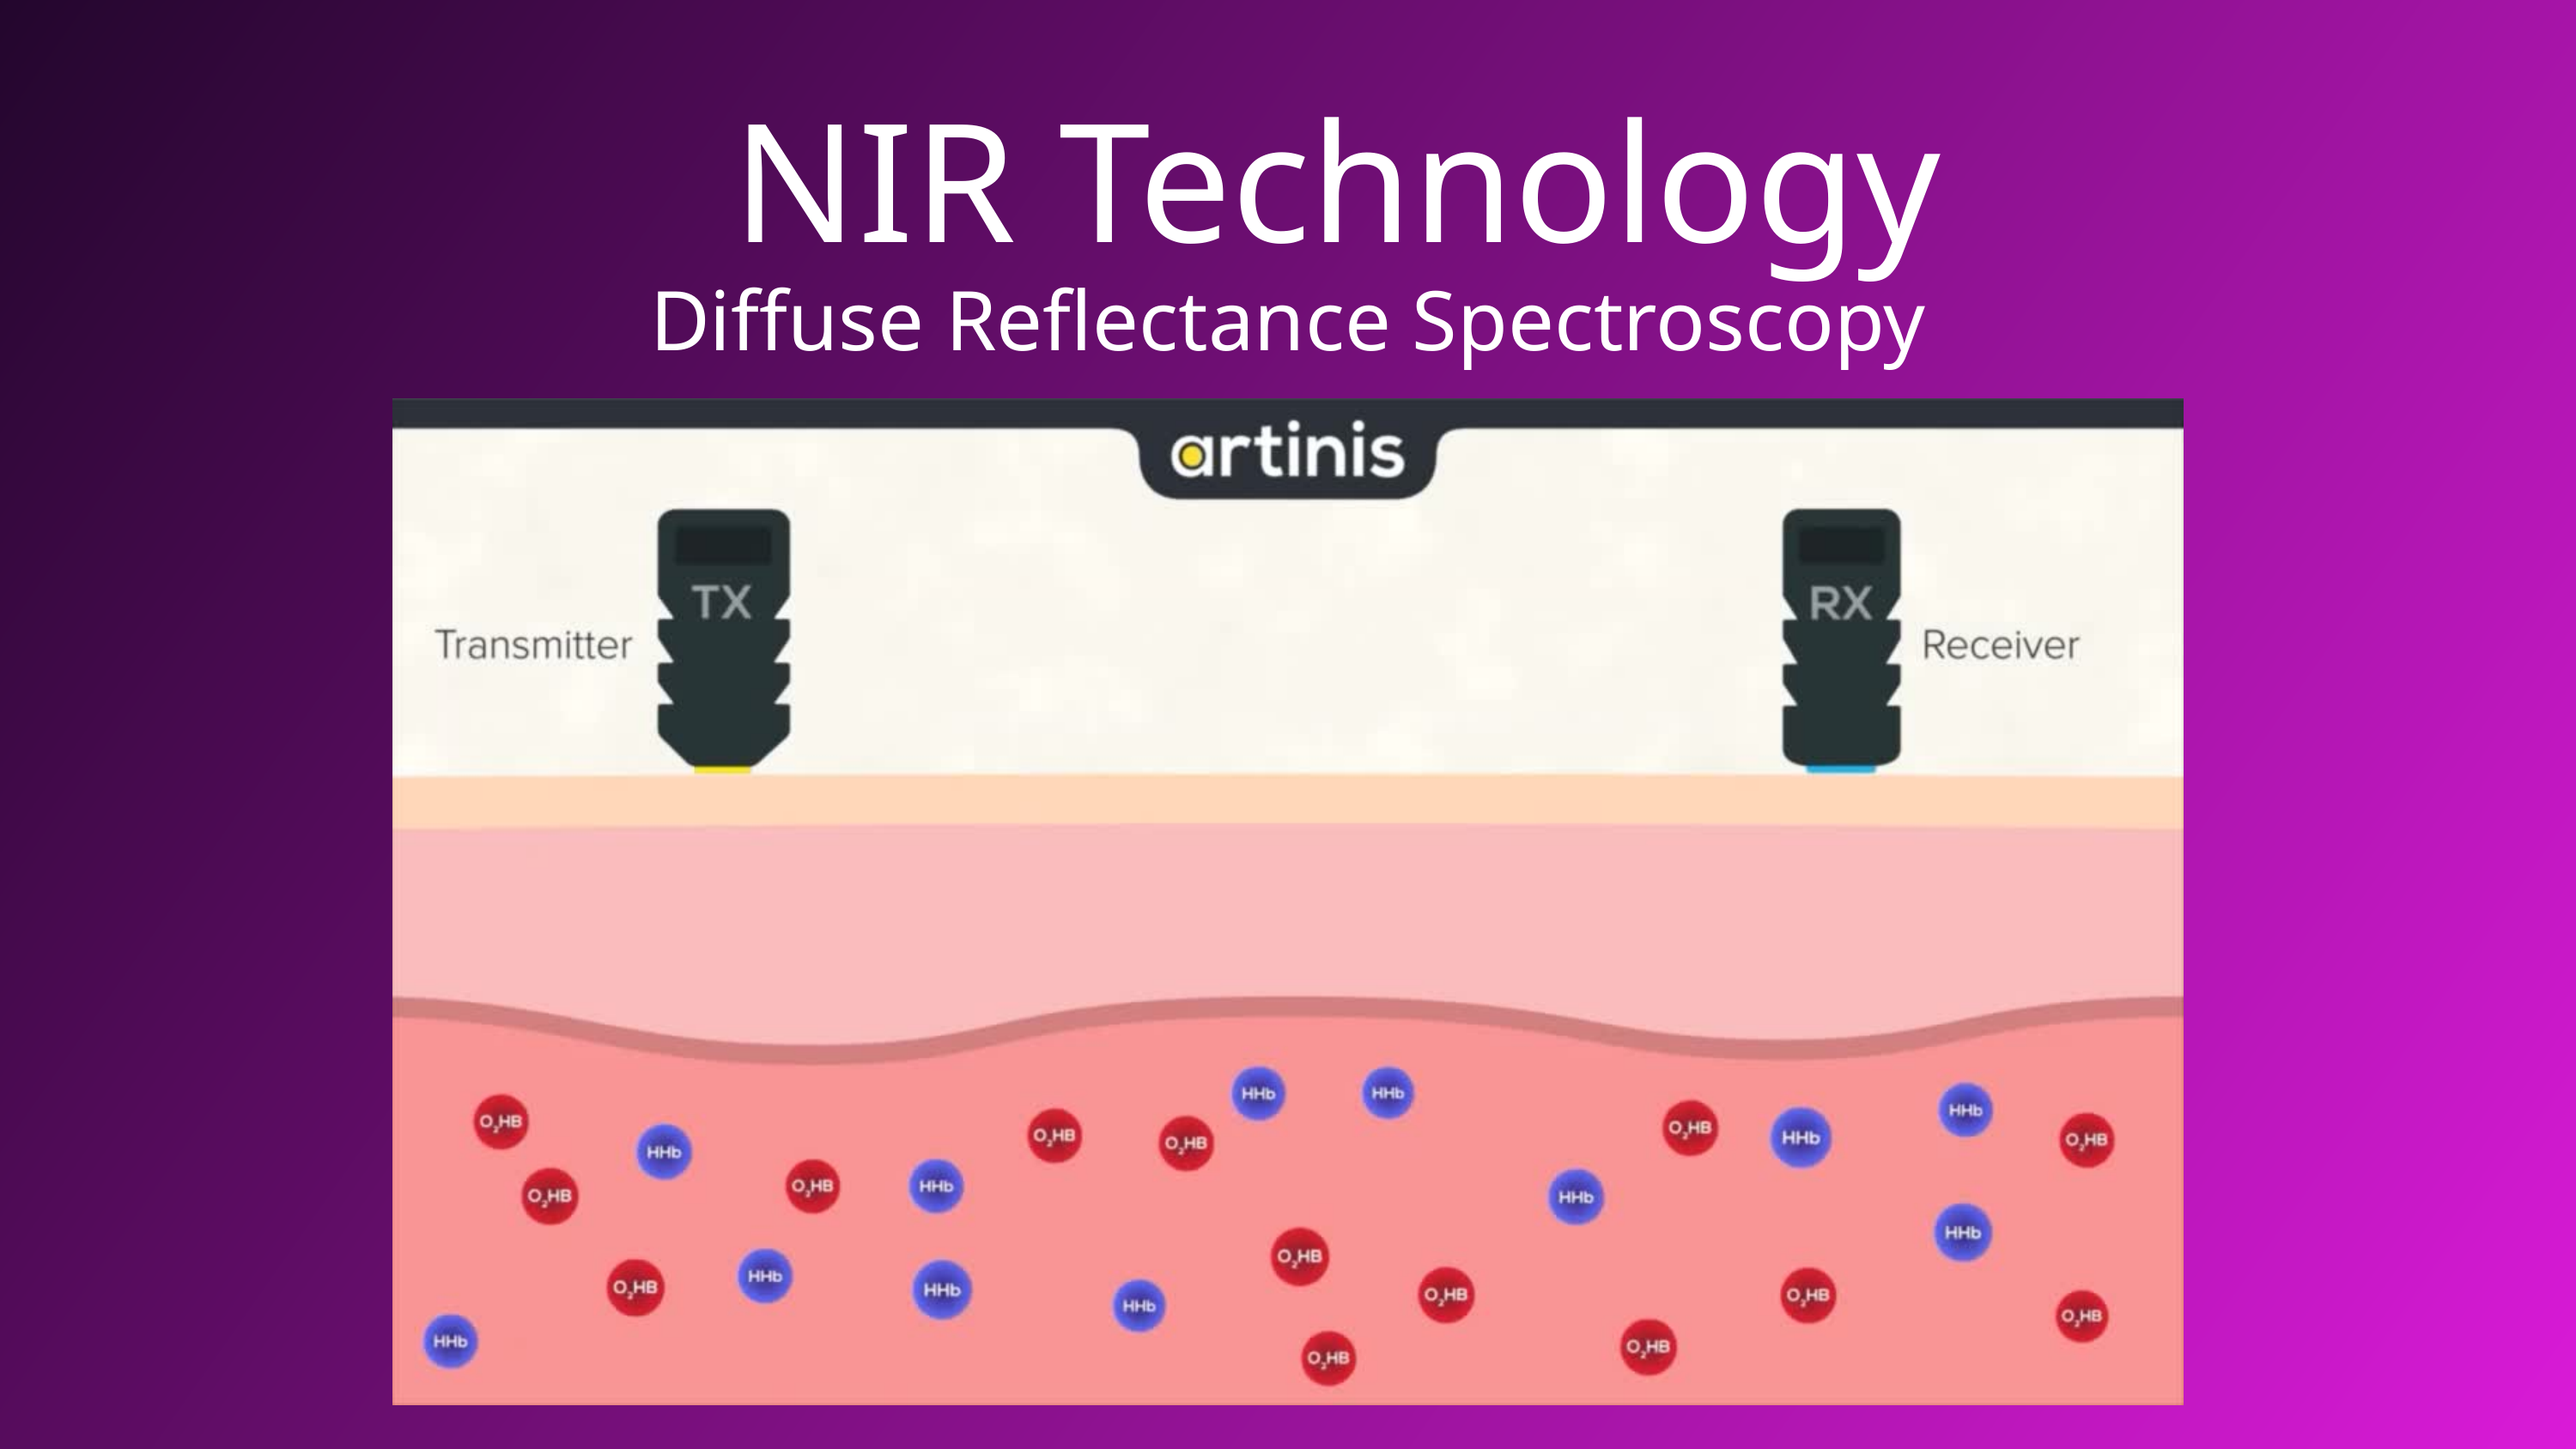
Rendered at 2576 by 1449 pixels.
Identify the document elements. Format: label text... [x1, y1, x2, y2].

text_box NIR Technology [634, 45, 1942, 252]
text_box Diffuse Reflectance Spectroscopy [344, 252, 2232, 367]
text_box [392, 397, 2184, 1406]
